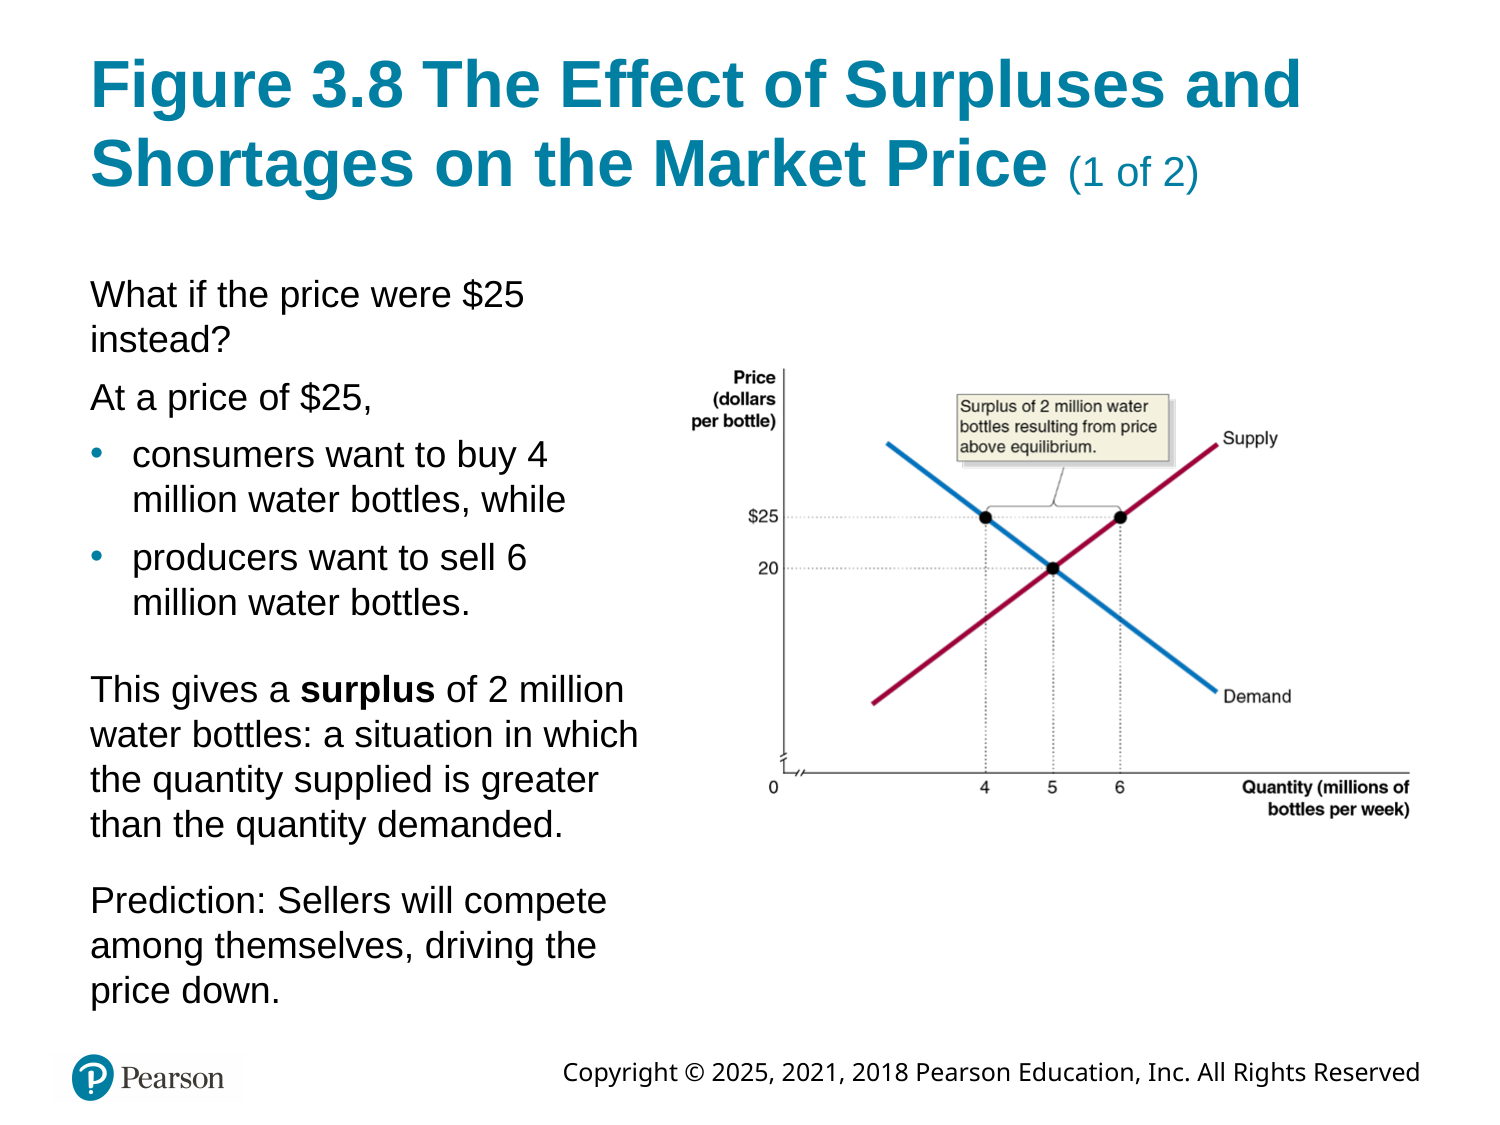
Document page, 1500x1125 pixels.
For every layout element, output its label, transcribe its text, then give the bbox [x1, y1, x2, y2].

picture [51, 1053, 245, 1102]
list This gives a surplus of 2 million water bottles: a situation in which the quantity supplied is greater than the quantity demanded. Prediction: Sellers will compete among themselves, driving the price down. [75, 650, 656, 1022]
list What if the price were $25 instead? At a price of $25, consumers want to buy 4 million water bottles, while producers want to sell 6 million water bottles. [75, 255, 603, 632]
picture [681, 355, 1426, 884]
title Figure 3.8 The Effect of Surpluses and Shortages on the Market Price (1 of 2) [75, 35, 1425, 216]
